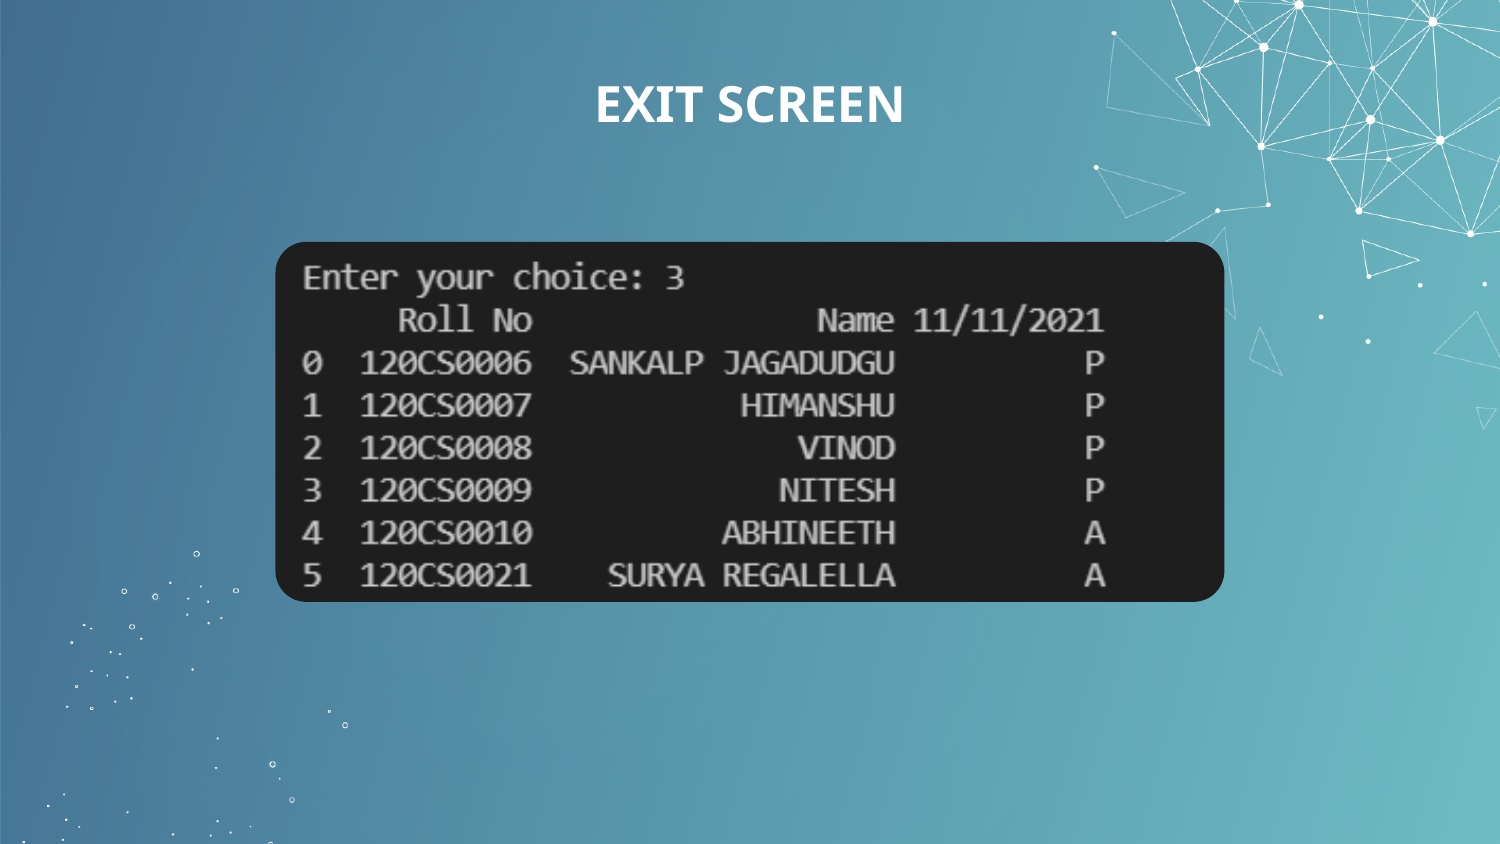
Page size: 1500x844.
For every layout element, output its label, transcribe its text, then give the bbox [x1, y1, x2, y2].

picture [0, 0, 1500, 844]
title EXIT SCREEN [322, 57, 1178, 214]
